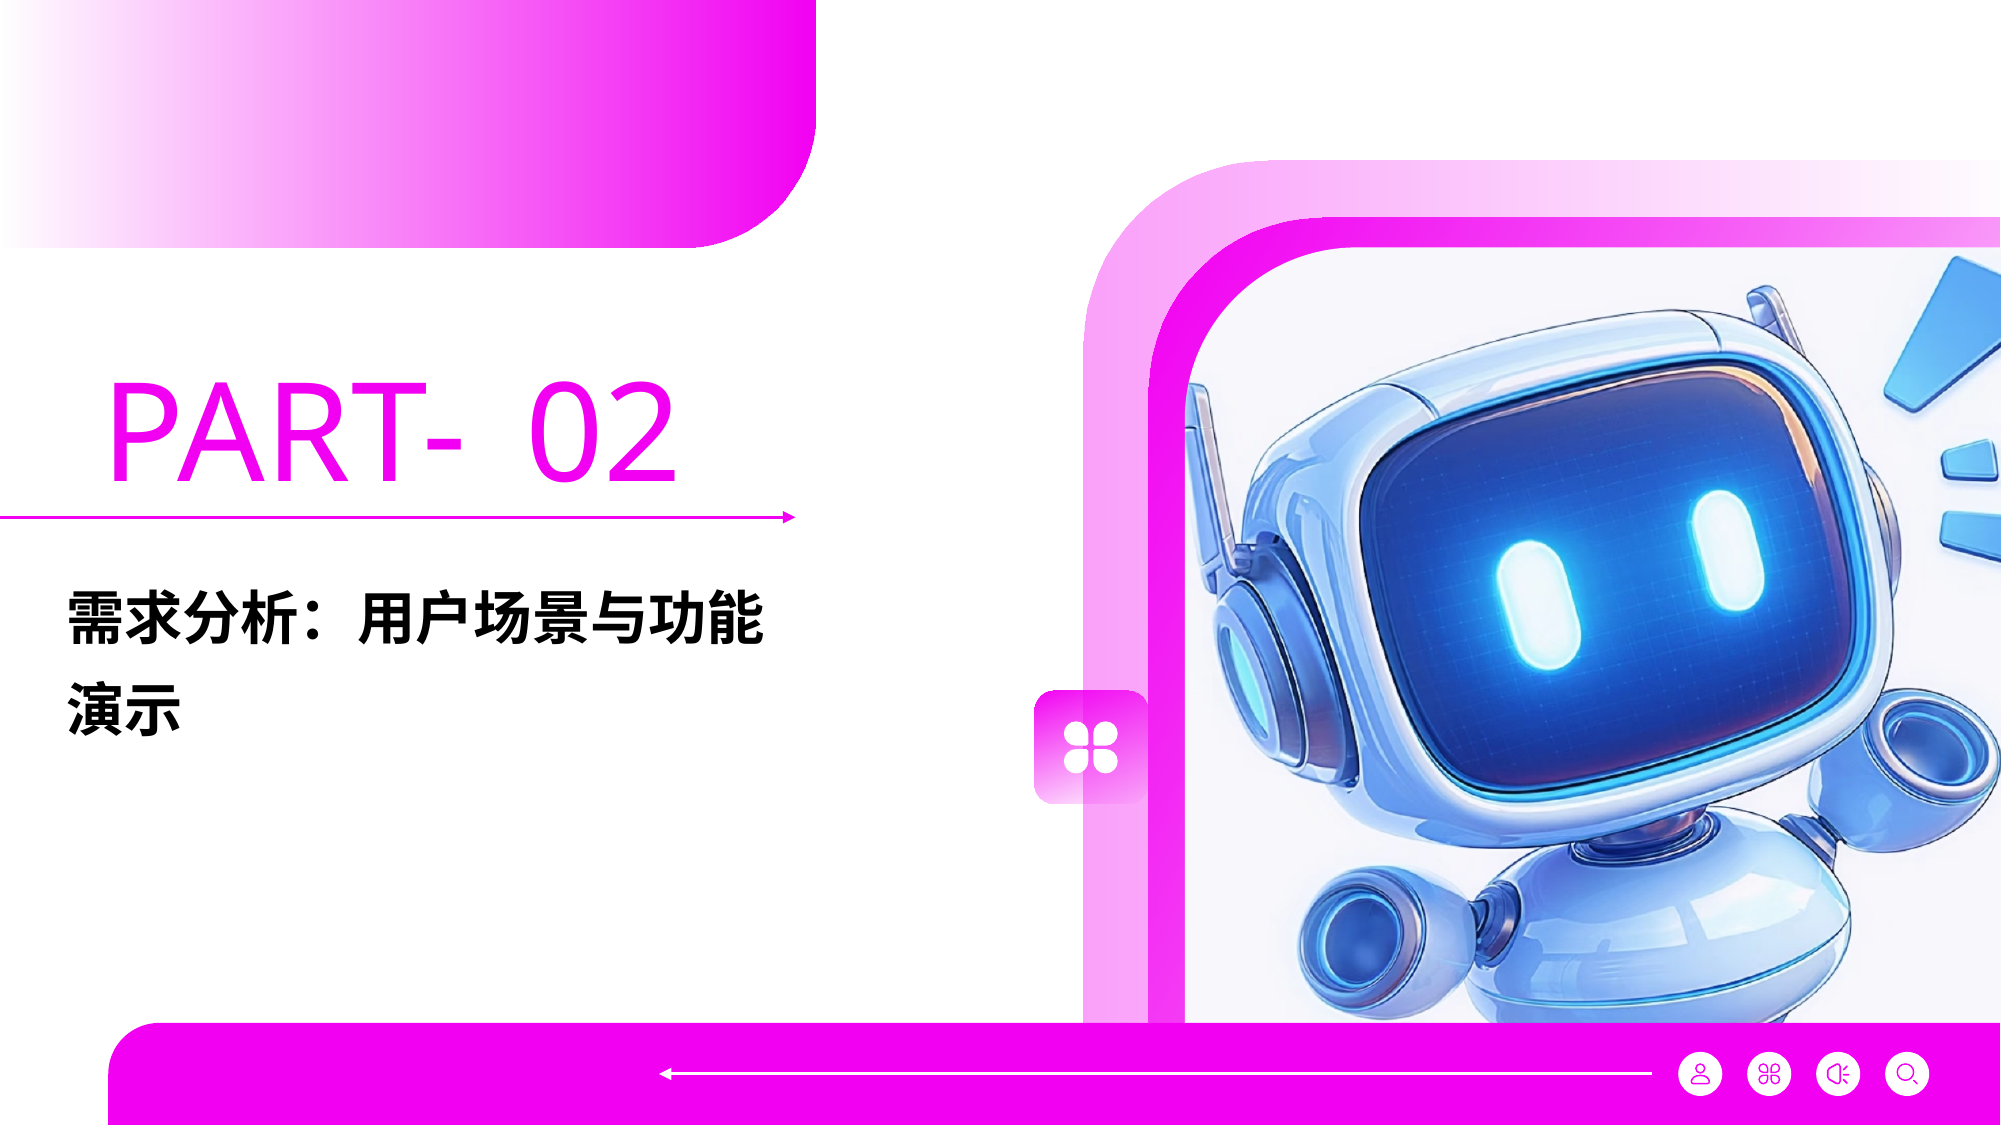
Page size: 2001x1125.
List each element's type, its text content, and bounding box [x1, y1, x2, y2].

text_box [0, 0, 816, 248]
text_box [1063, 721, 1089, 746]
text_box [1093, 721, 1118, 746]
text_box [108, 1022, 1184, 1125]
text_box 需求分析：用户场景与功能演示 [51, 553, 806, 688]
text_box [1063, 749, 1089, 774]
text_box [1093, 749, 1118, 774]
text_box [1034, 690, 1148, 804]
text_box [1148, 285, 1184, 1022]
text_box [1225, 217, 2000, 247]
text_box [1083, 788, 1148, 1022]
text_box [1083, 160, 2000, 707]
text_box 02 [510, 185, 863, 517]
picture [1184, 247, 2001, 1125]
text_box PART- [86, 353, 510, 517]
